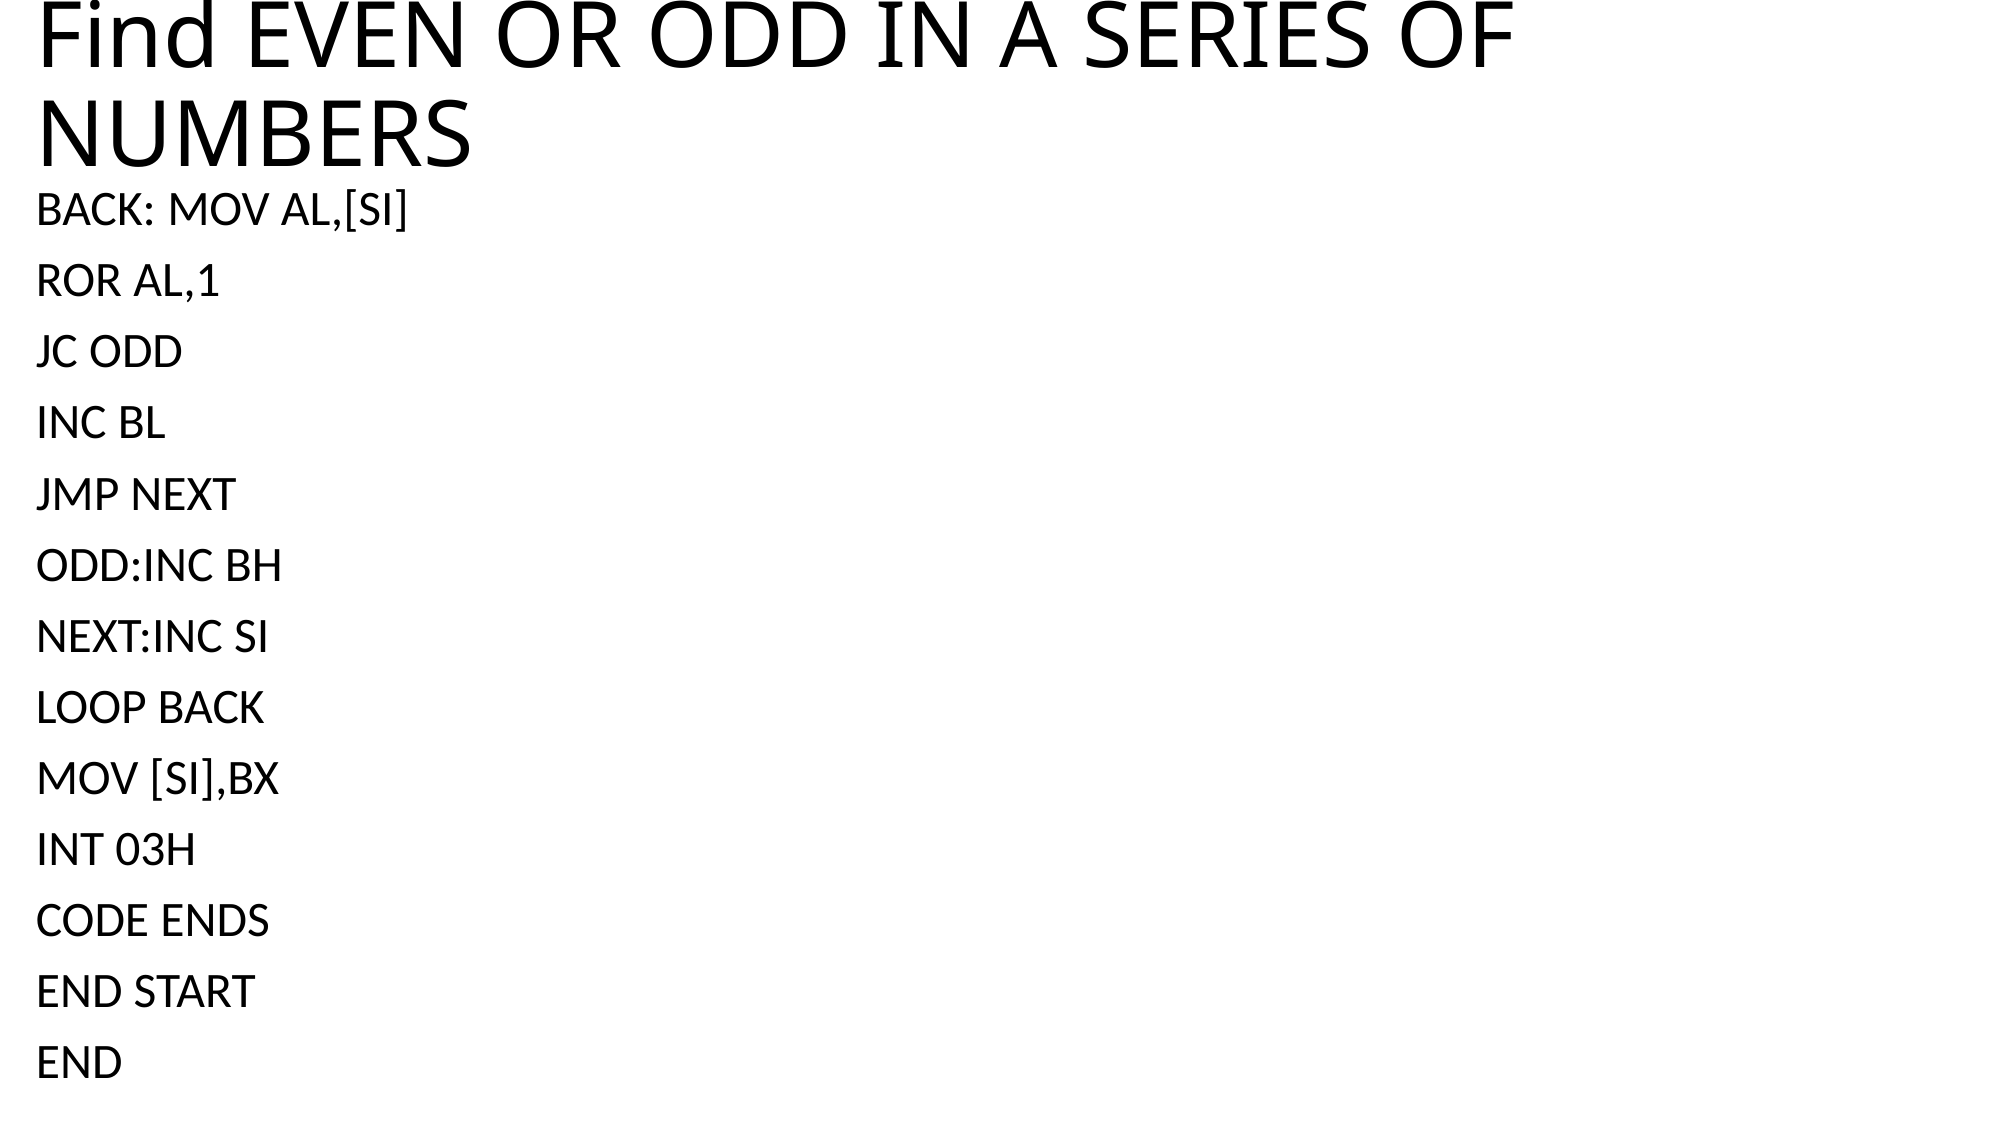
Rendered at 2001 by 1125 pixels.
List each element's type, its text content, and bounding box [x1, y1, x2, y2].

list BACK: MOV AL,[SI] ROR AL,1 JC ODD INC BL JMP NEXT ODD:INC BH NEXT:INC SI LOOP BACK MOV [SI],BX INT 03H CODE ENDS END START END [20, 175, 2000, 1100]
title Find EVEN OR ODD IN A SERIES OF NUMBERS [20, 25, 1974, 150]
